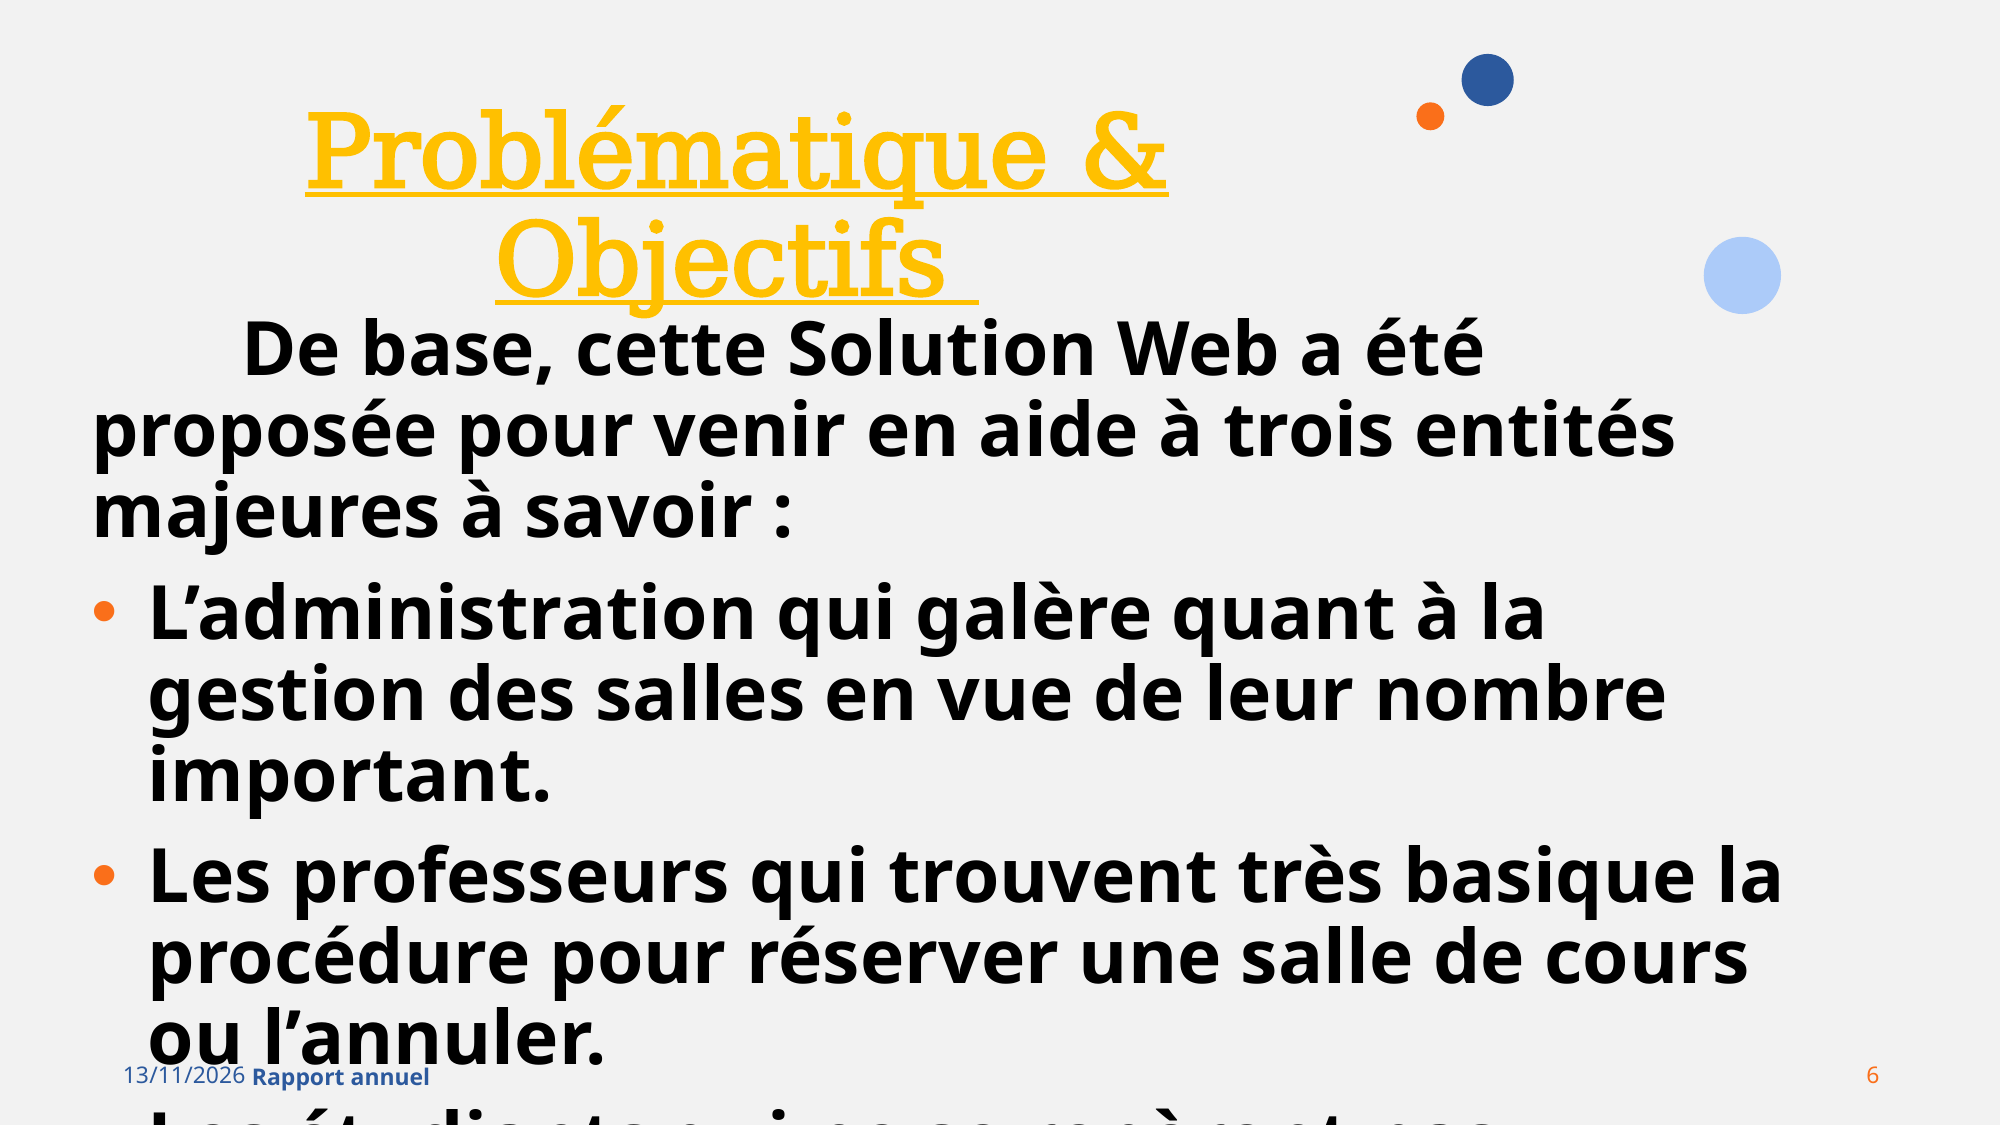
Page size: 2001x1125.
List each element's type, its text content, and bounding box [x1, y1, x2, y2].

list De base, cette Solution Web a été proposée pour venir en aide à trois entités majeures à savoir : L’administration qui galère quant à la gestion des salles en vue de leur nombre important. Les professeurs qui trouvent très basique la procédure pour réserver une salle de cours ou l’annuler. Les étudiants qui ne se repèrent pas facilement et qui ne sont pas notifiés des fois de la salle où ils ont cours. [76, 303, 1843, 1065]
title Problématique & Objectifs [146, 93, 1328, 216]
